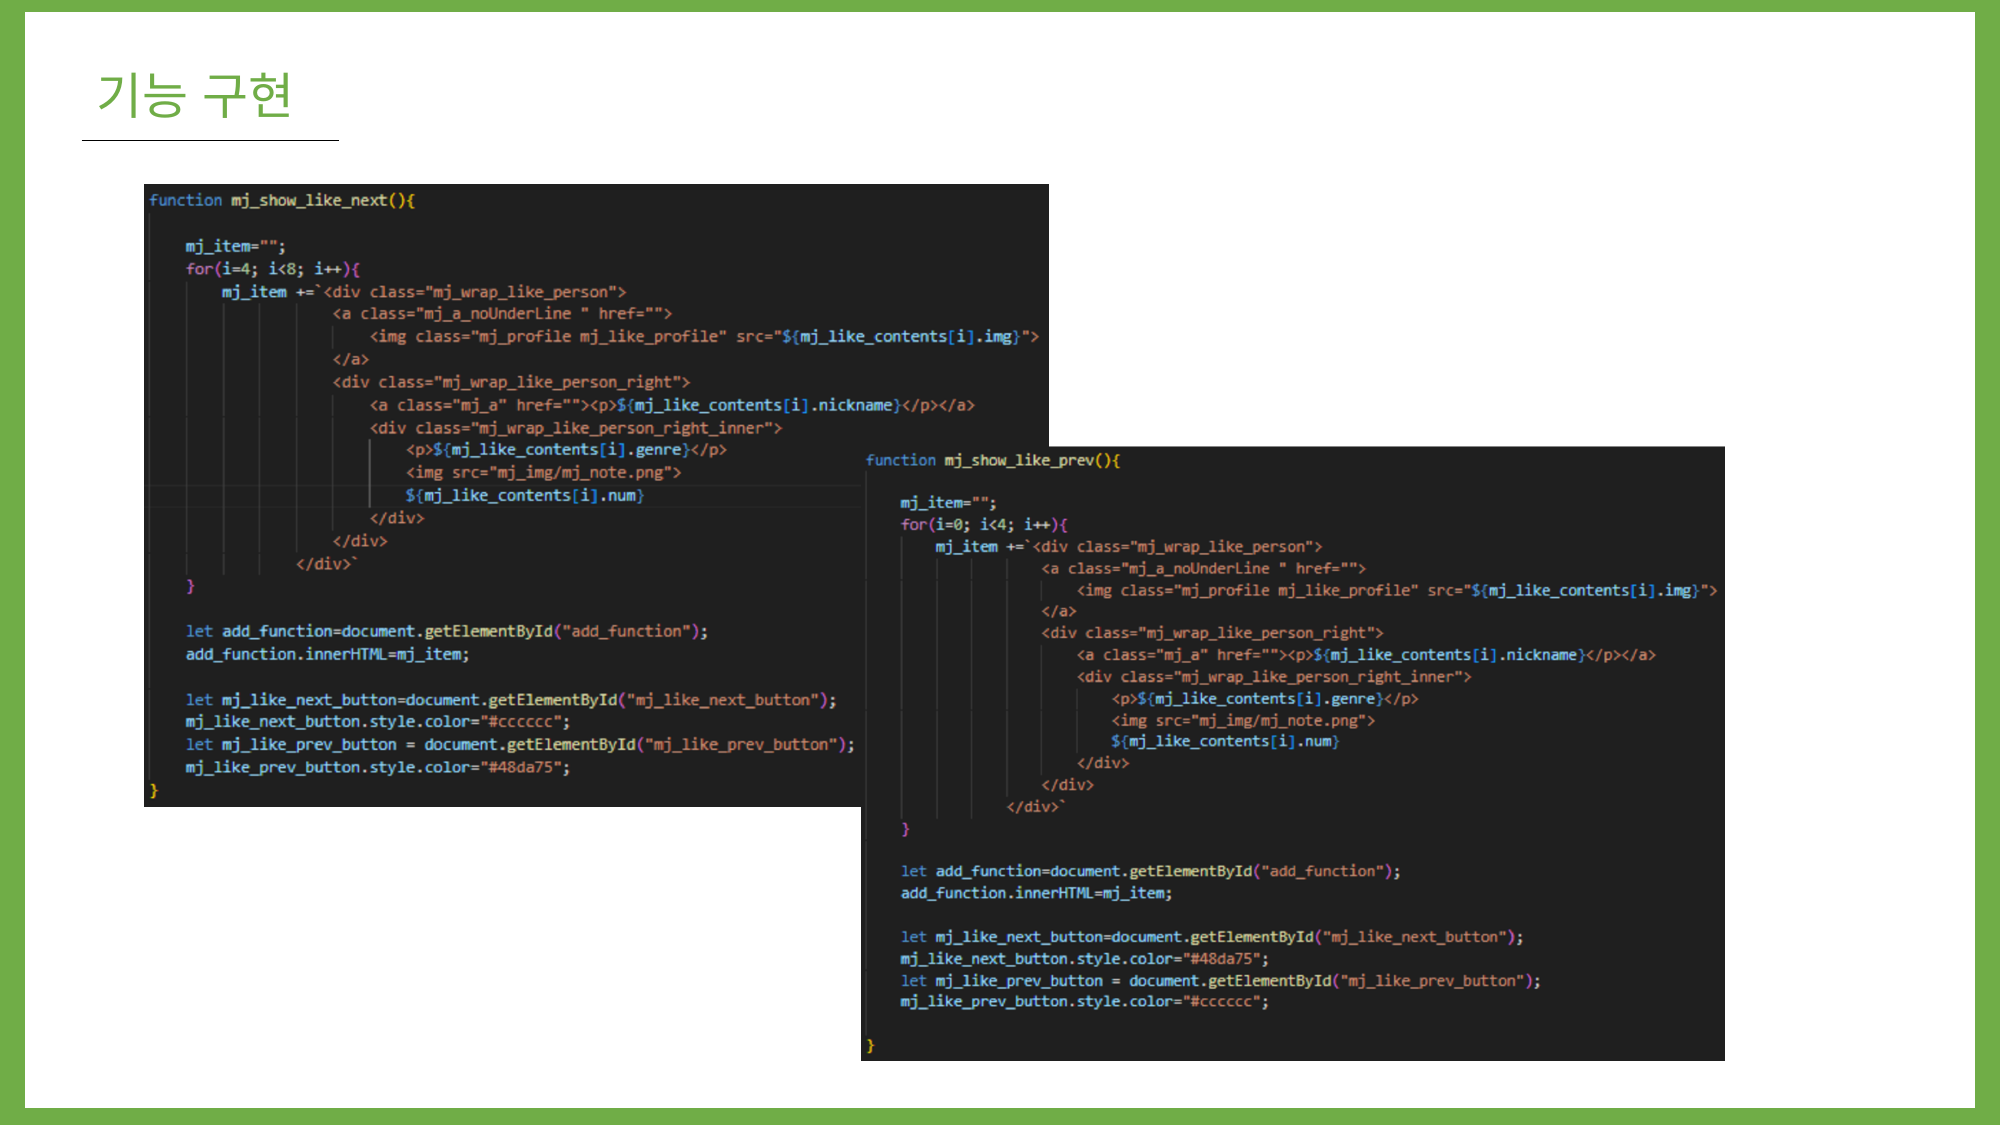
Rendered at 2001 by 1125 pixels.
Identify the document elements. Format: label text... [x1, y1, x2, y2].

text_box [11, 0, 1988, 1121]
picture [144, 184, 1725, 1061]
text_box 기능 구현 [81, 56, 552, 132]
